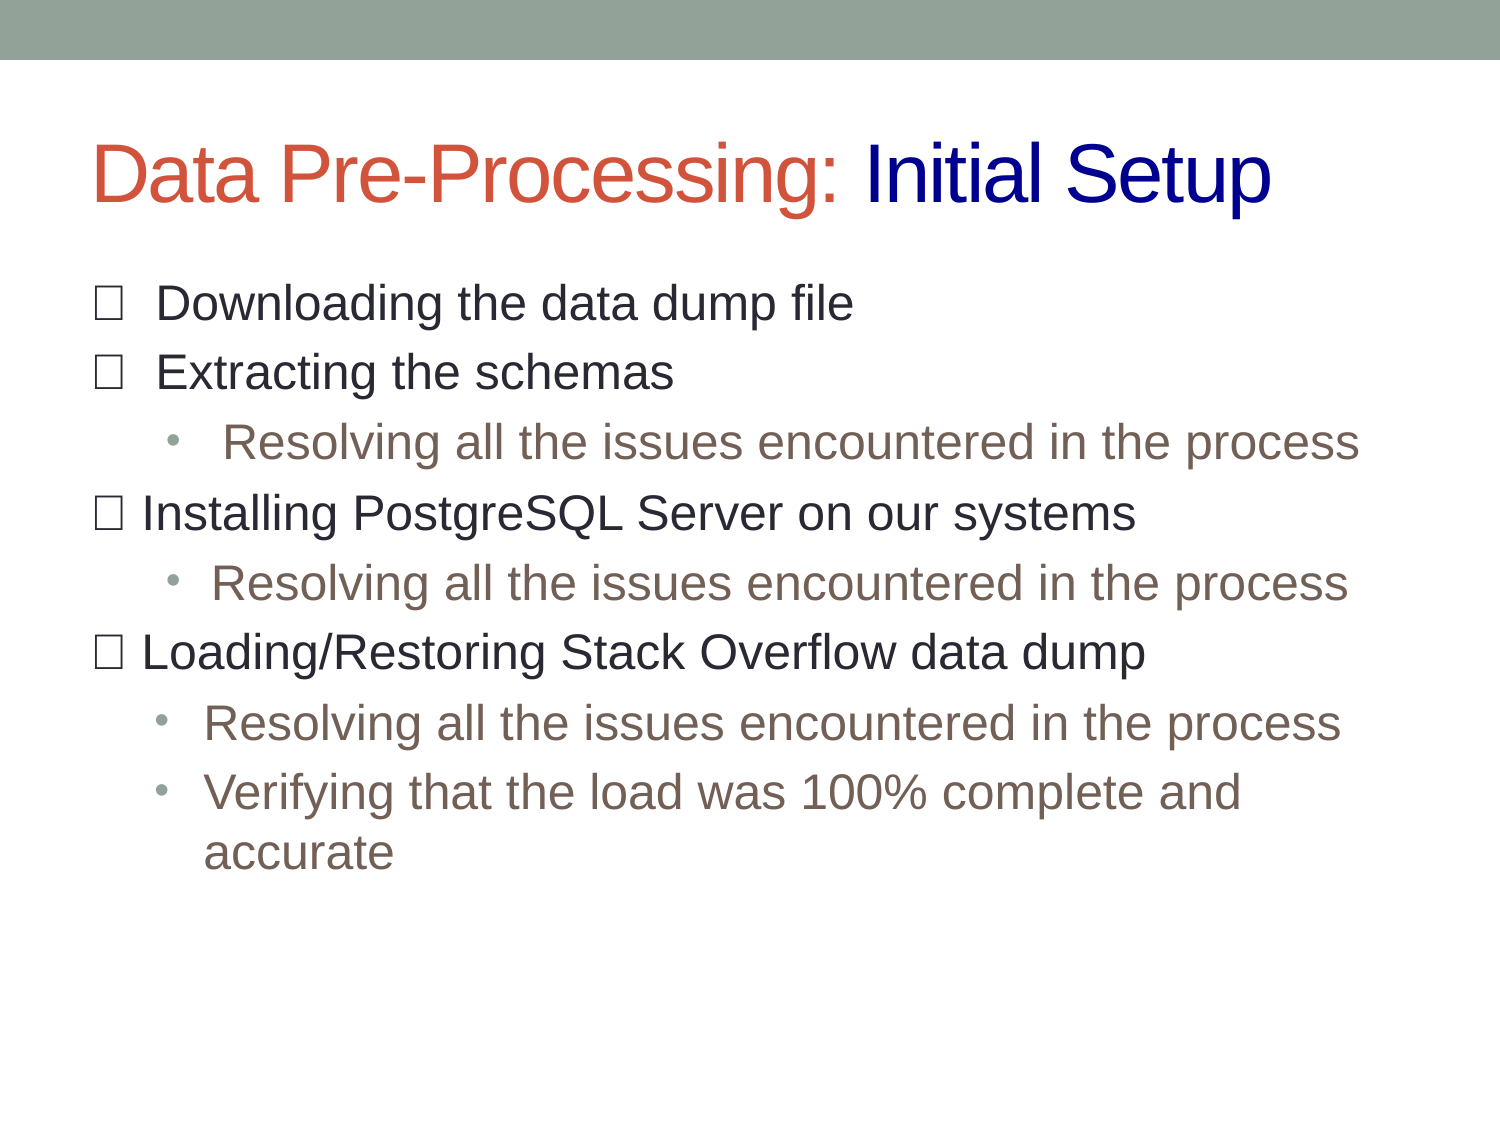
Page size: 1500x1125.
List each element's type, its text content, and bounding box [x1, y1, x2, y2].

list  Downloading the data dump file  Extracting the schemas Resolving all the issues encountered in the process  Installing PostgreSQL Server on our systems Resolving all the issues encountered in the process  Loading/Restoring Stack Overflow data dump Resolving all the issues encountered in the process Verifying that the load was 100% complete and accurate [75, 262, 1425, 1063]
title Data Pre-Processing: Initial Setup [75, 87, 1425, 250]
